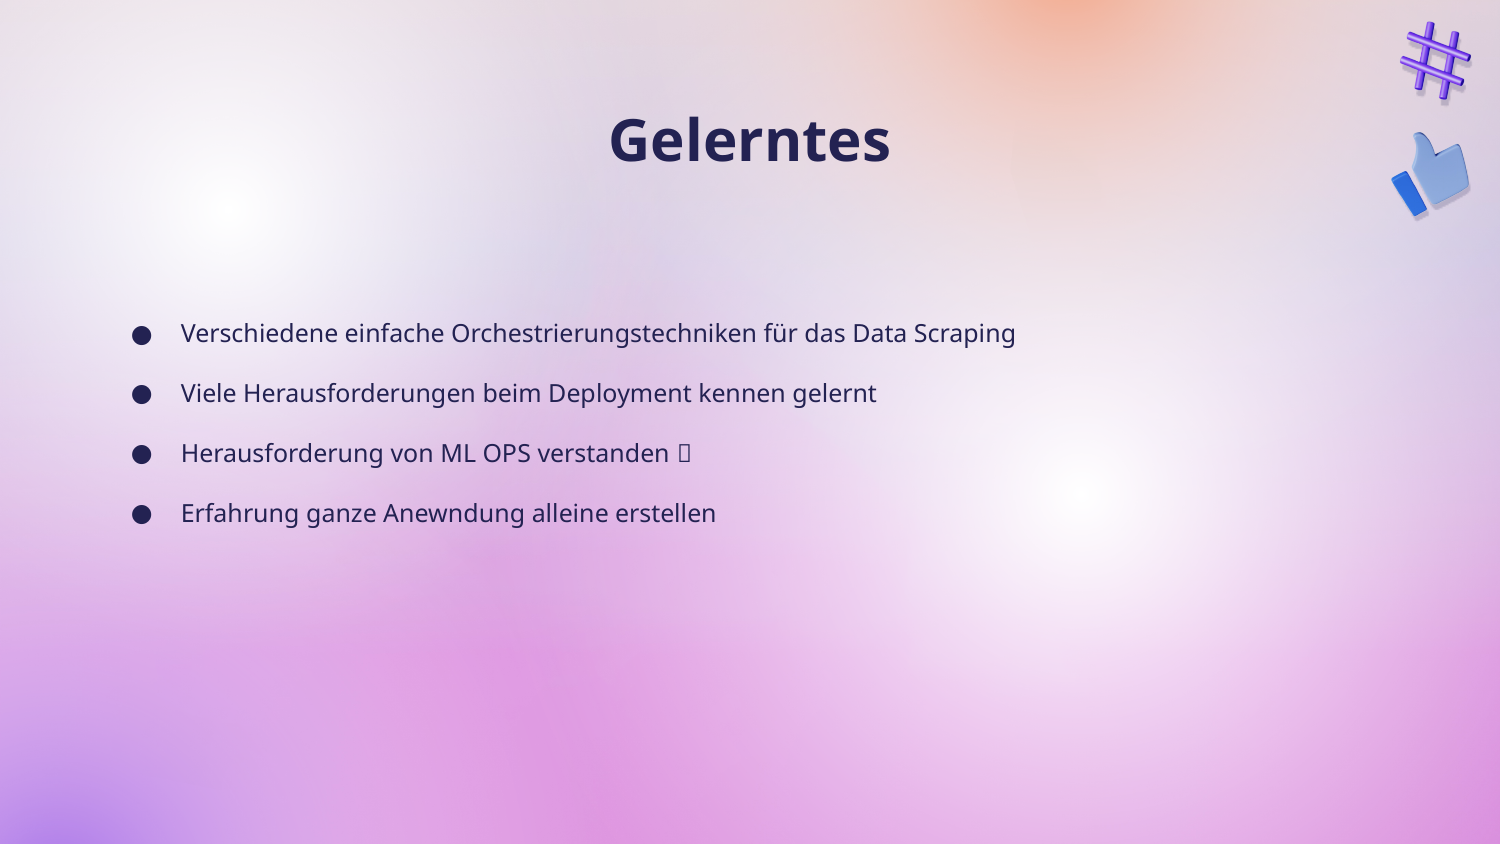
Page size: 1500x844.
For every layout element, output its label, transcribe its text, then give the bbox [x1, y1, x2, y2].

text_box Verschiedene einfache Orchestrierungstechniken für das Data Scraping Viele Herausforderungen beim Deployment kennen gelernt Herausforderung von ML OPS verstanden  Erfahrung ganze Anewndung alleine erstellen [90, 302, 1354, 684]
picture [0, 0, 1500, 844]
title Gelerntes [118, 88, 1382, 183]
